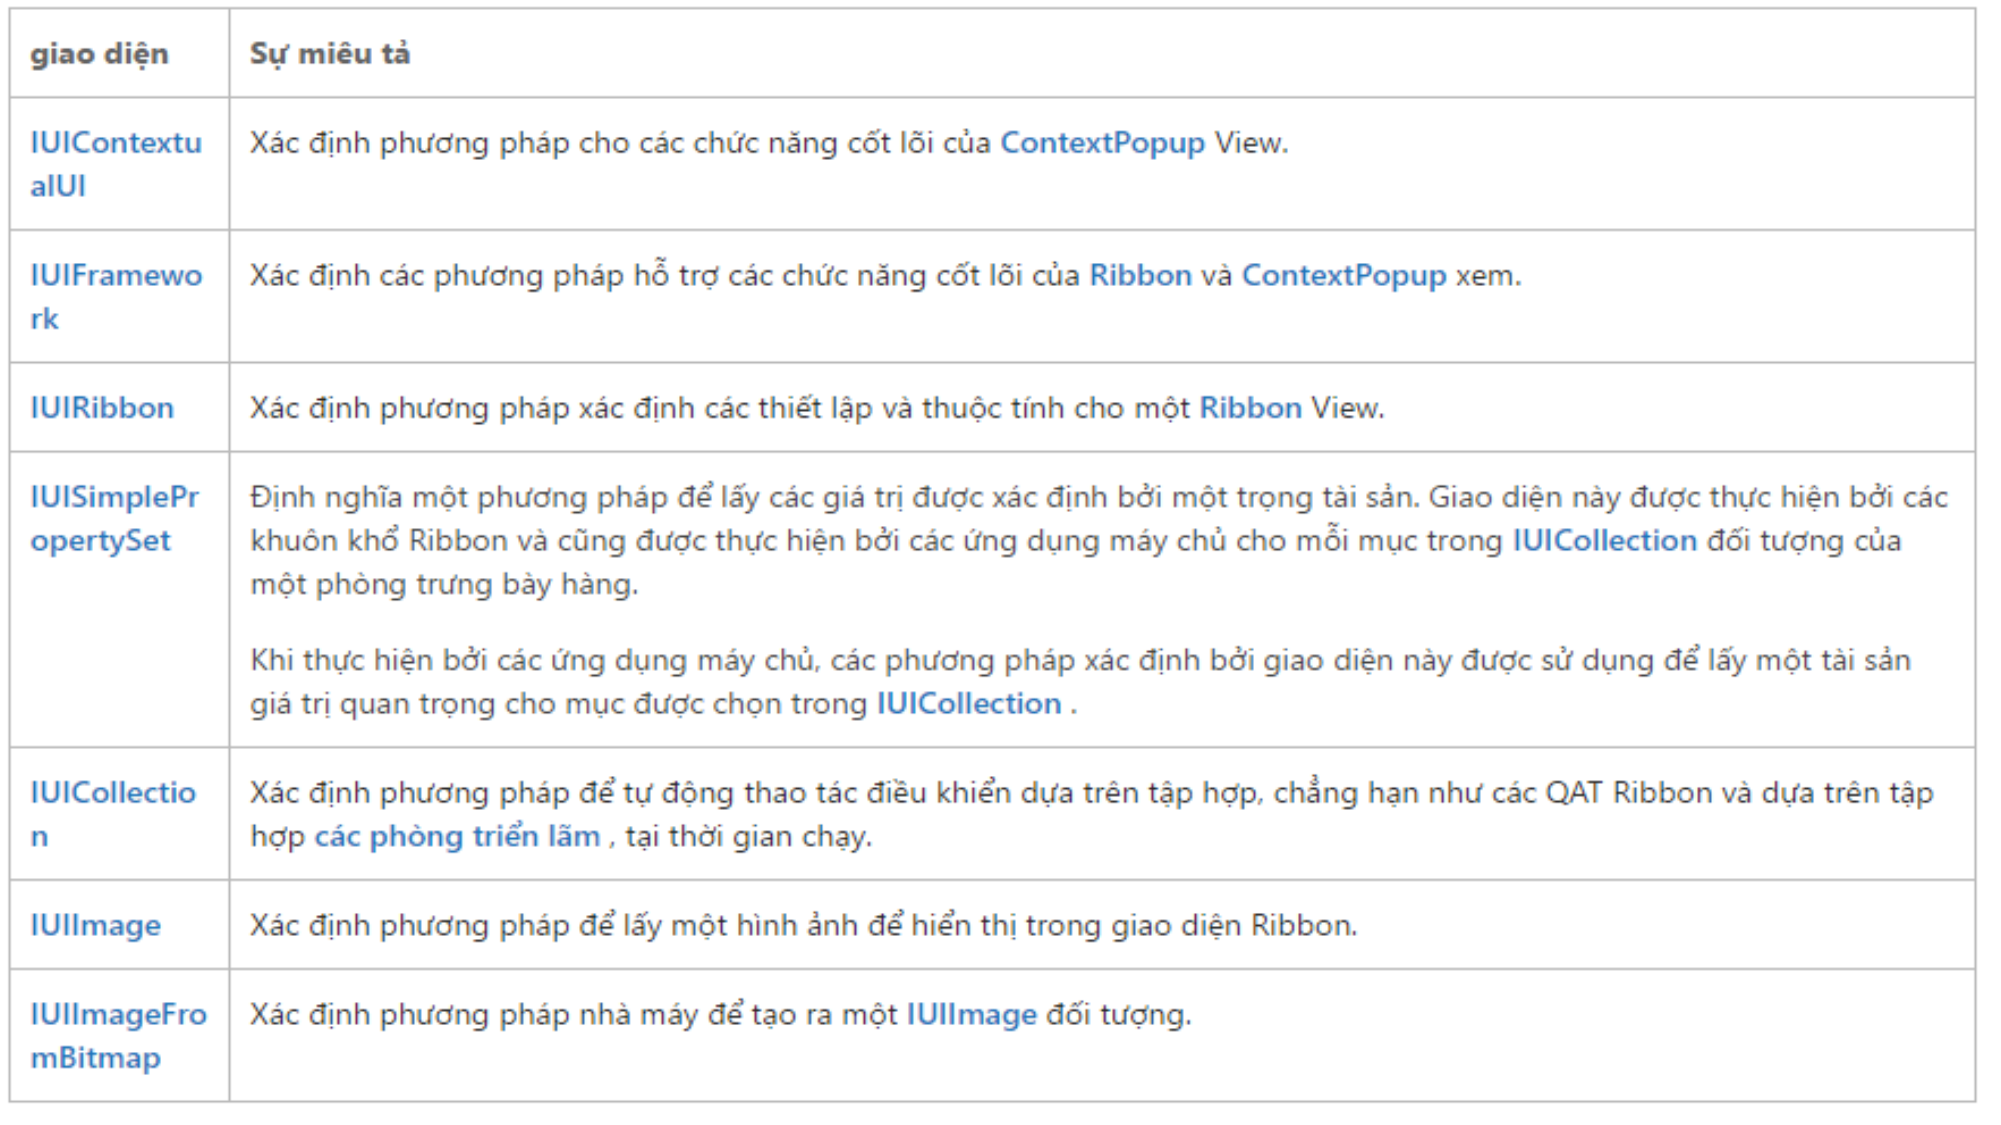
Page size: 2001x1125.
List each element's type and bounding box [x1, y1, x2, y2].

list [0, 0, 2000, 1125]
